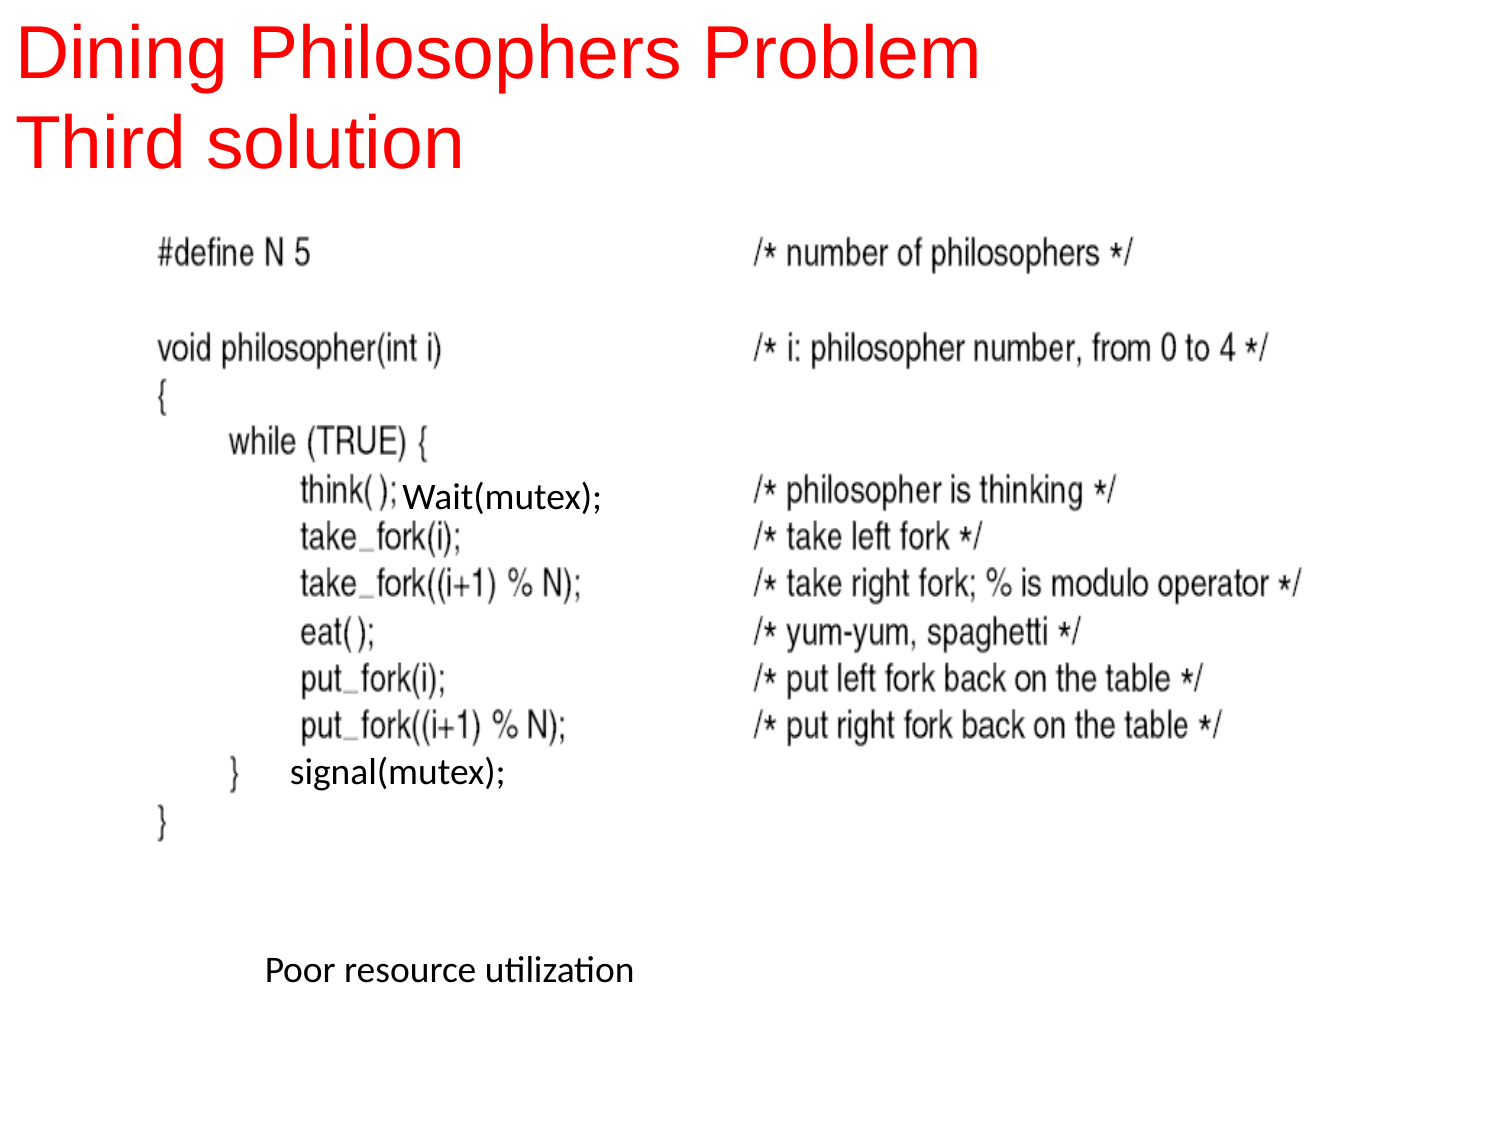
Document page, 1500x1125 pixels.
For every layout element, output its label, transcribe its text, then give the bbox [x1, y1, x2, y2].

text_box Dining Philosophers Problem Third solution [0, 0, 1500, 188]
picture [141, 212, 1346, 876]
text_box Poor resource utilization [249, 937, 1025, 998]
